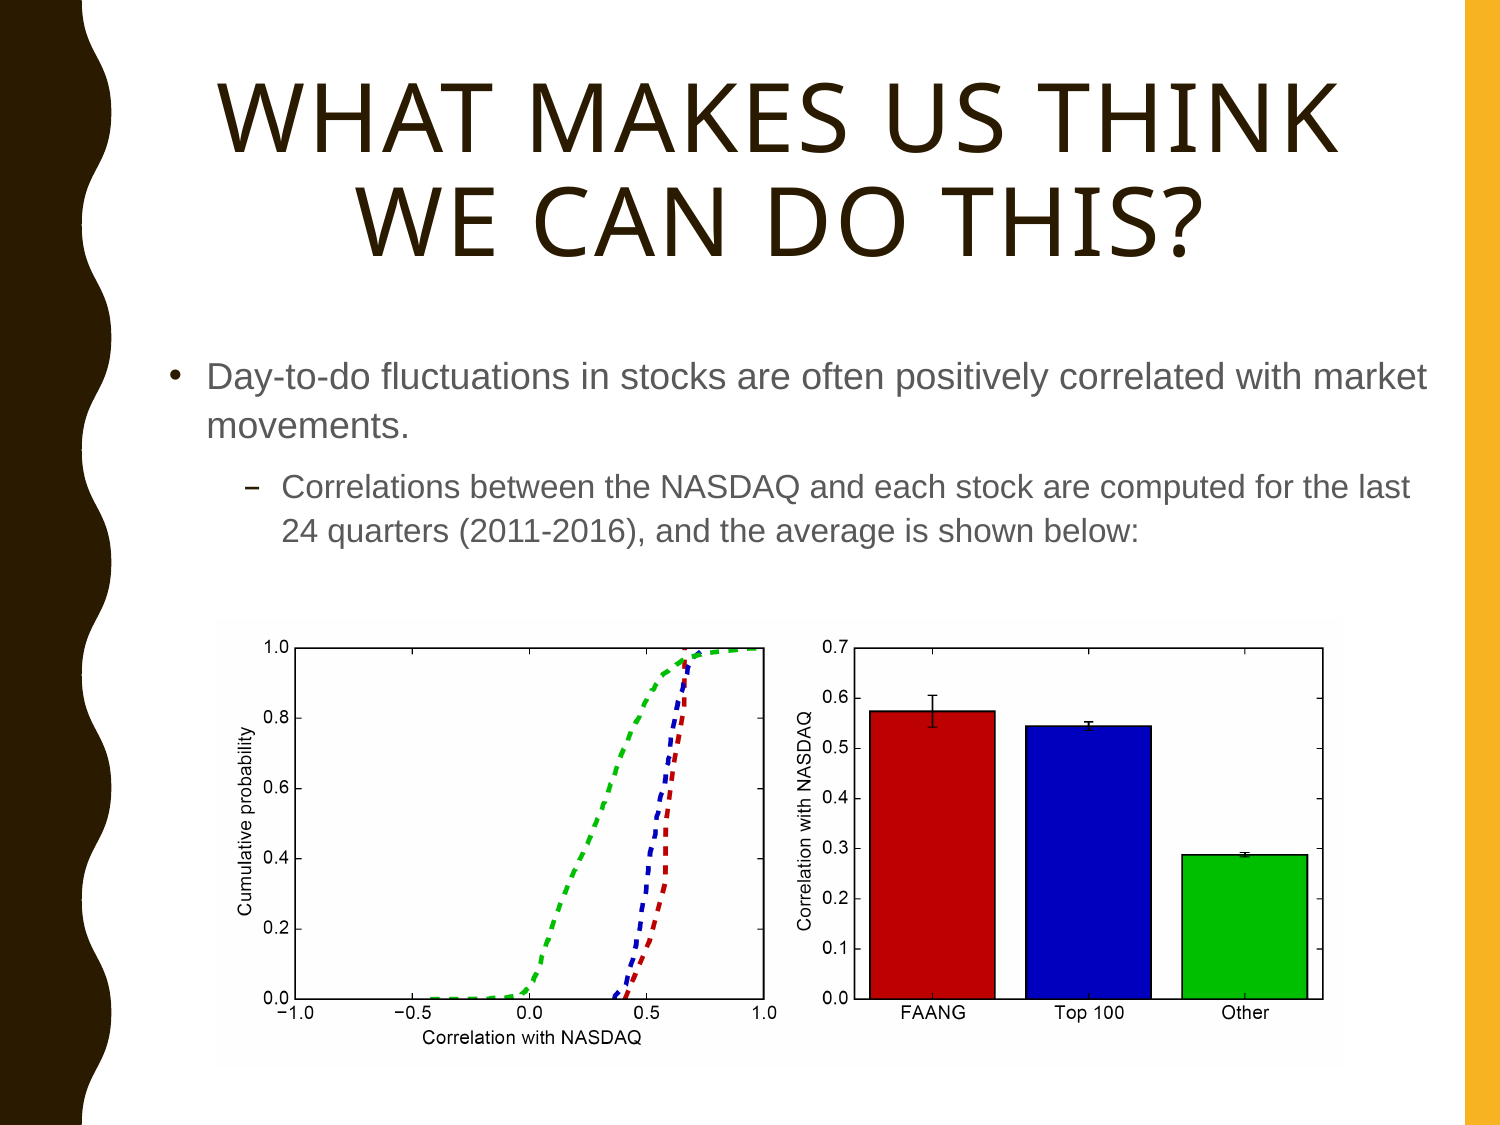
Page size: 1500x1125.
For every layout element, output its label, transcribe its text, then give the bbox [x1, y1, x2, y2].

title What Makes US THINK WE CAN DO THIS? [154, 62, 1407, 308]
picture [217, 619, 1343, 1068]
list Day-to-do fluctuations in stocks are often positively correlated with market movements. Correlations between the NASDAQ and each stock are computed for the last 24 quarters (2011-2016), and the average is shown below: [154, 339, 1456, 568]
